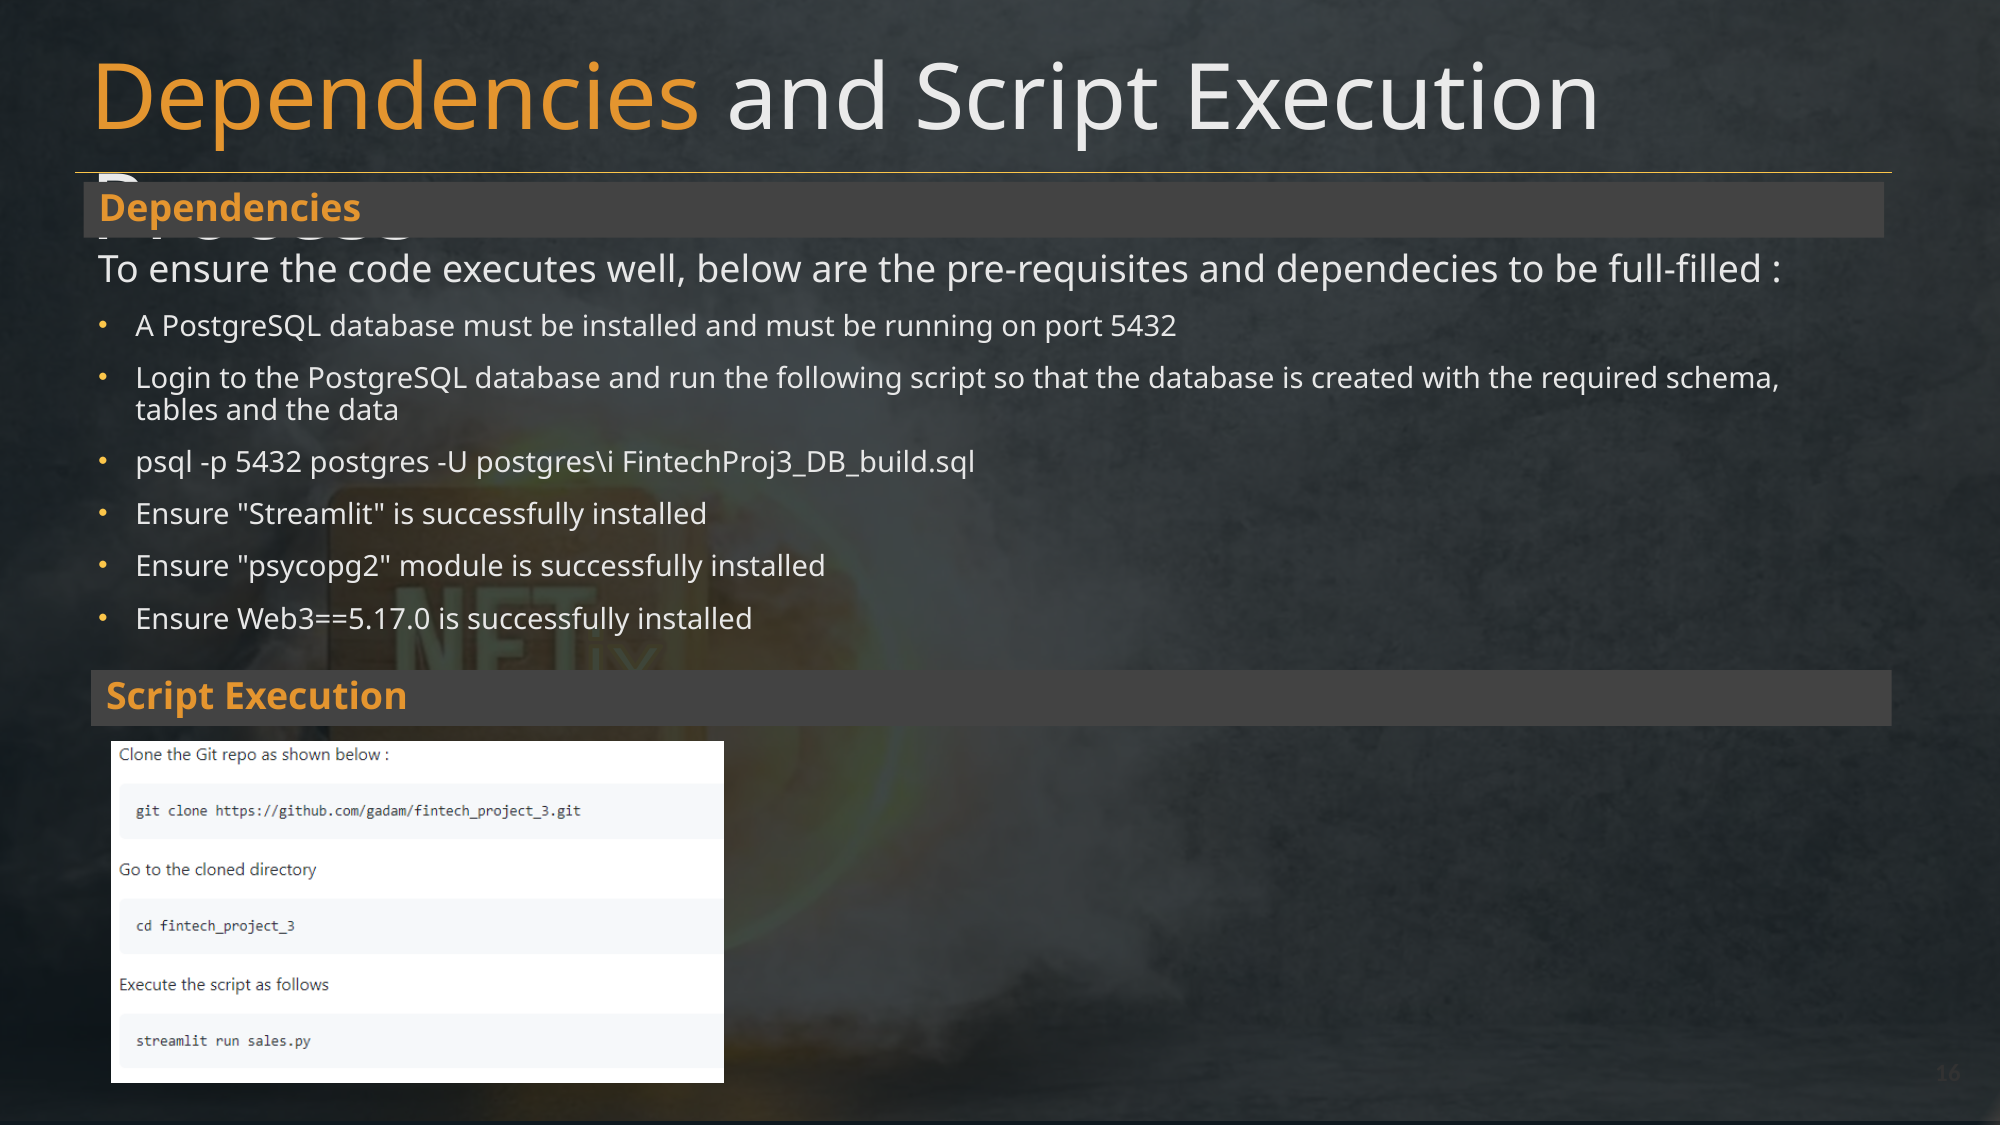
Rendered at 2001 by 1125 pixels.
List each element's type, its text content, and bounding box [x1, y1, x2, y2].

picture [111, 741, 724, 1083]
text_box Dependencies and Script Execution Process [75, 30, 1892, 172]
text_box To ensure the code executes well, below are the pre-requisites and dependecies to be full-filled : A PostgreSQL database must be installed and must be running on port 5432 Login to the PostgreSQL database and run the following script so that the database is created with the required schema, tables and the data psql -p 5432 postgres -U postgres\i FintechProj3_DB_build.sql Ensure "Streamlit" is successfully installed Ensure "psycopg2" module is successfully installed Ensure Web3==5.17.0 is successfully installed [83, 242, 1884, 650]
text_box Dependencies and Script Execution Process [75, 173, 1892, 266]
text_box Script Execution [91, 670, 1892, 726]
text_box Dependencies [83, 181, 1885, 238]
